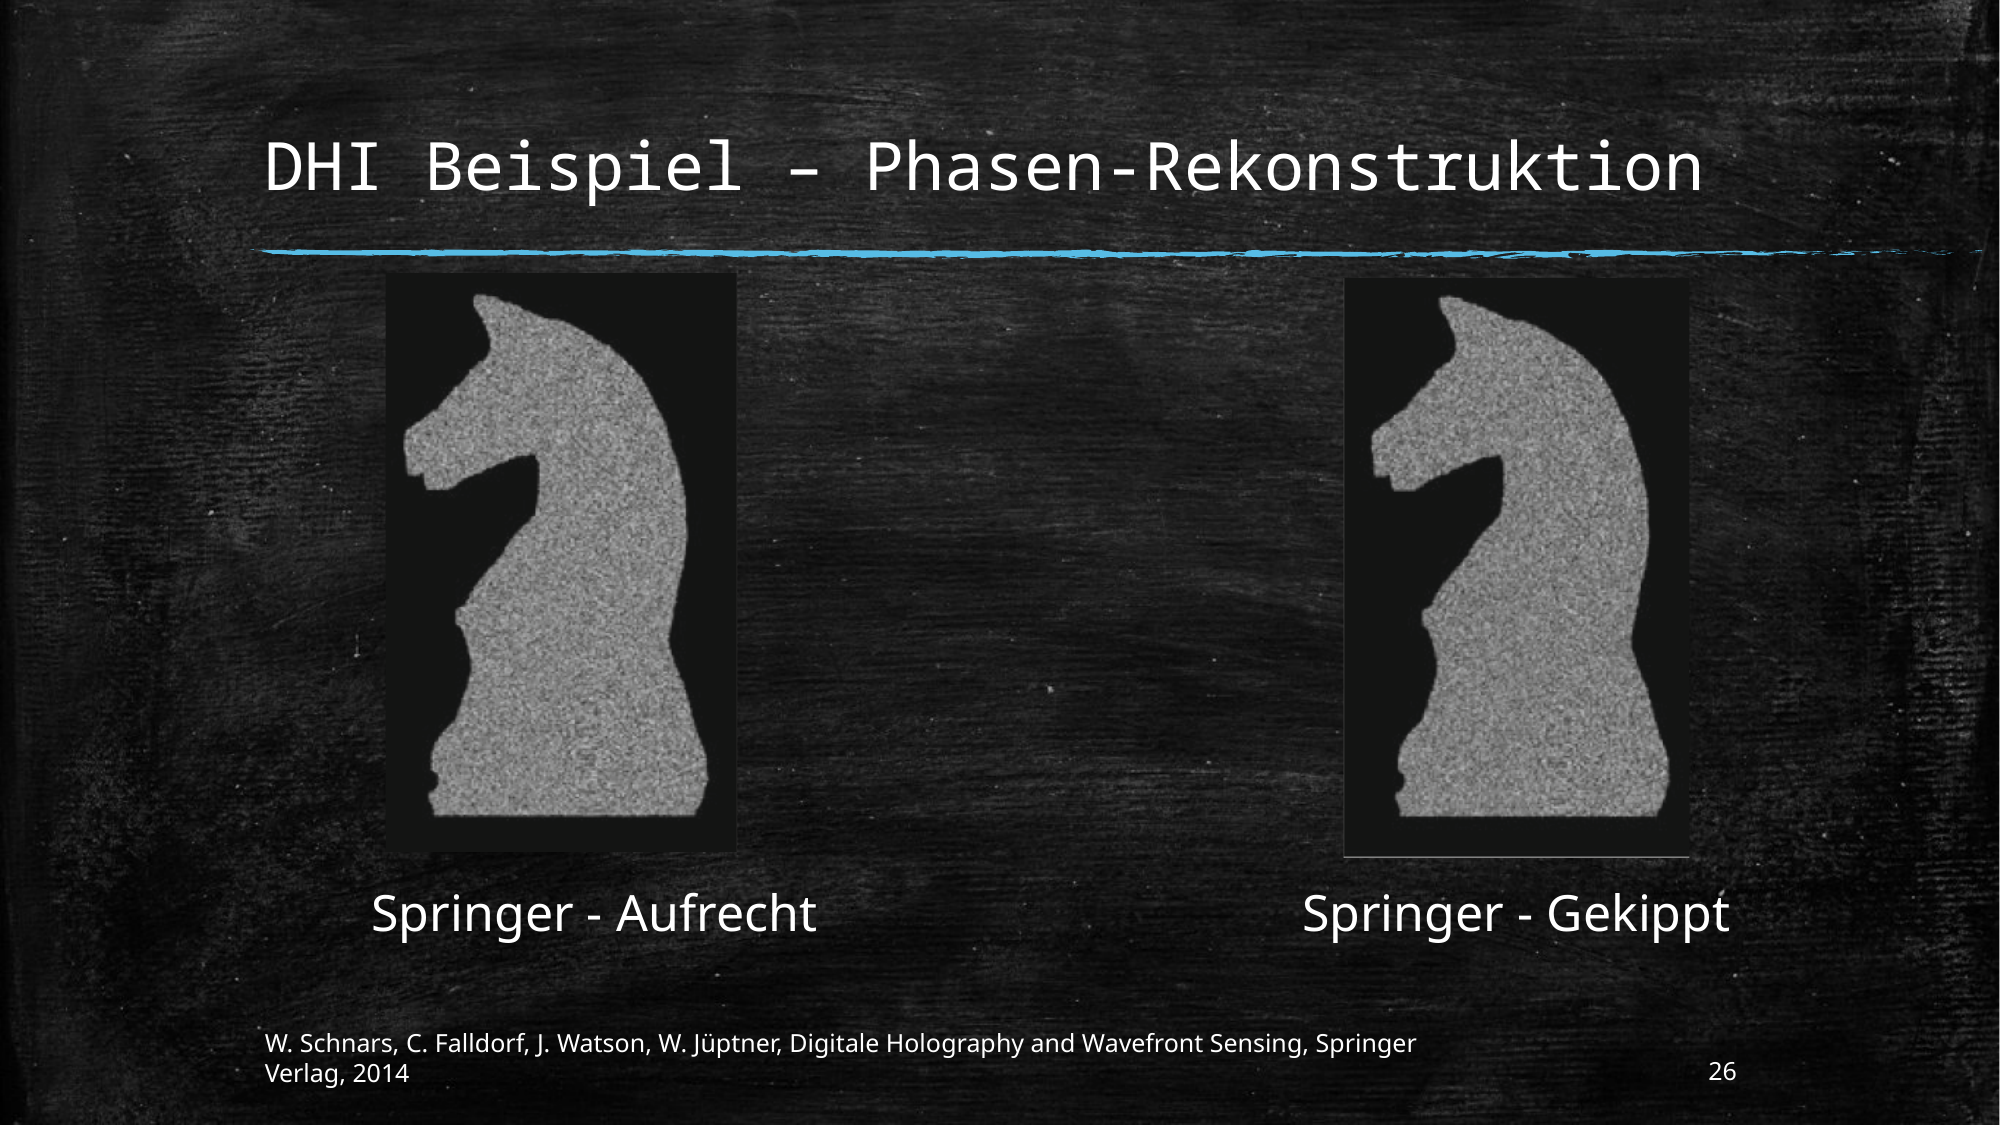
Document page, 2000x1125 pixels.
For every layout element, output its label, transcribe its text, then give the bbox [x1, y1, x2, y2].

title DHI Beispiel – Phasen-Rekonstruktion [249, 45, 1750, 213]
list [385, 273, 738, 852]
picture [1343, 278, 1690, 858]
footer W. Schnars, C. Falldorf, J. Watson, W. Jüptner, Digitale Holography and Wavefront Sensing, Springer Verlag, 2014 [249, 1050, 1484, 1096]
text_box Springer - Gekippt [1287, 881, 1746, 950]
slide_number 26 [1562, 1050, 1752, 1096]
text_box Springer - Aufrecht [356, 881, 833, 950]
